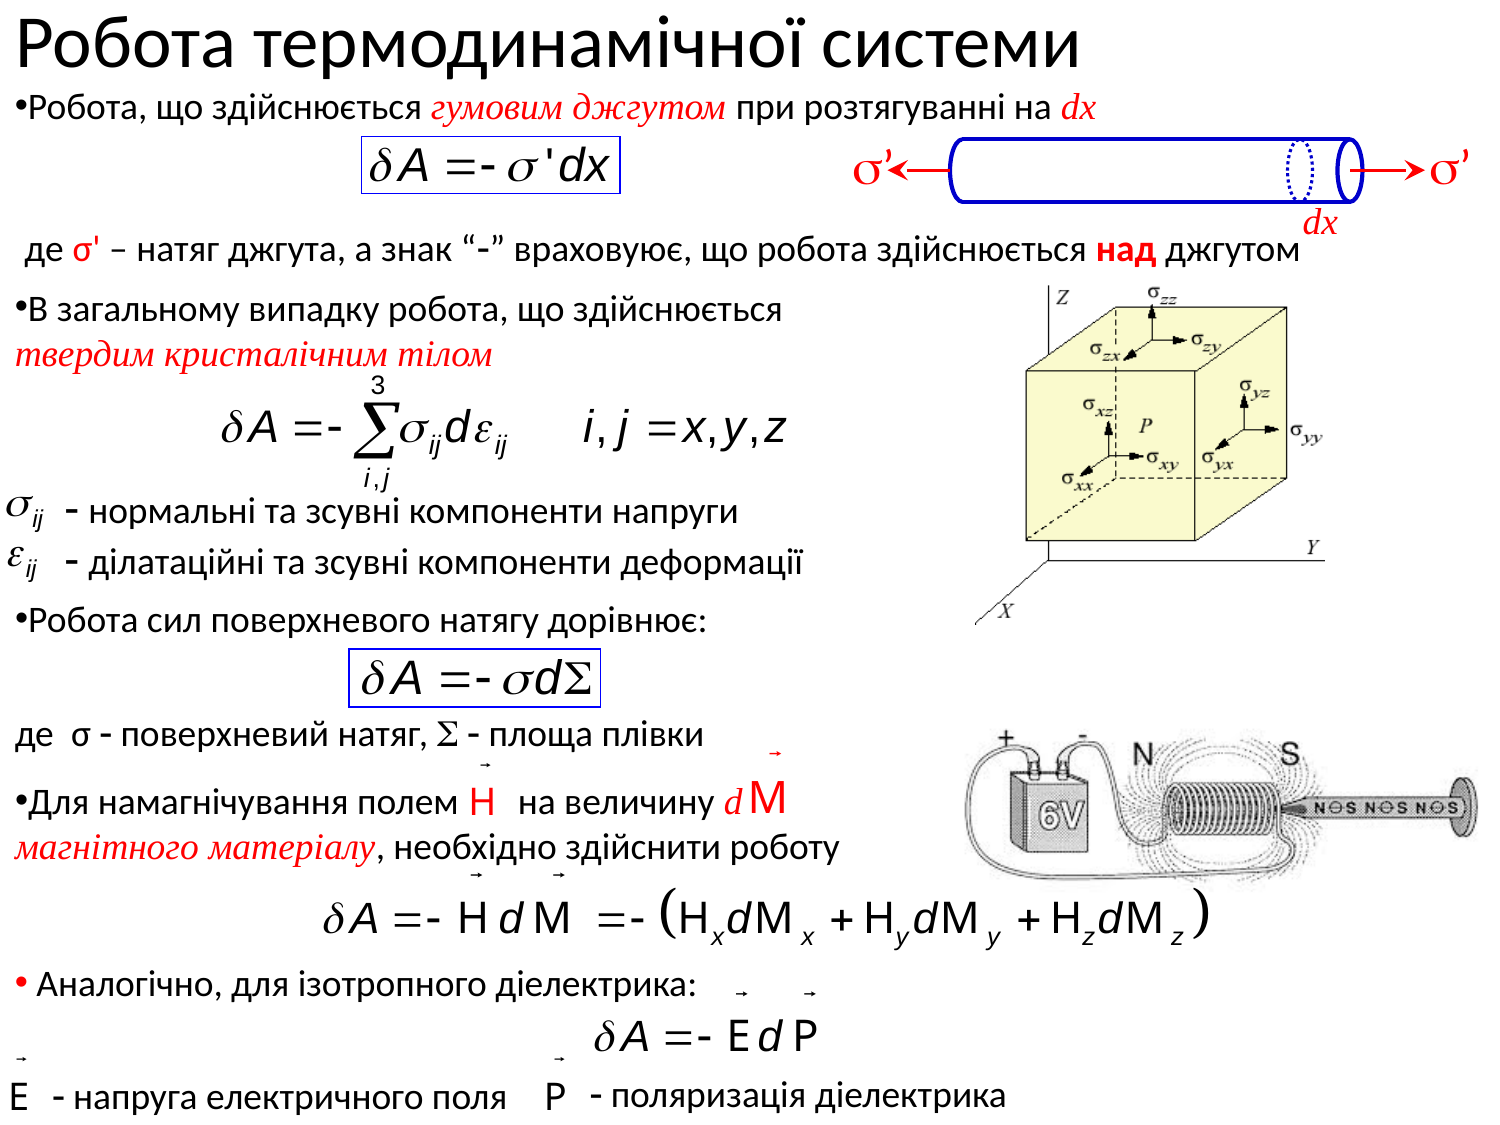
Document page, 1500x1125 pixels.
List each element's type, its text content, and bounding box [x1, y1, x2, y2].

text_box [213, 362, 797, 504]
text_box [349, 649, 601, 707]
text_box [583, 981, 833, 1063]
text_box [0, 1049, 39, 1120]
text_box  поляризація діелектрика [582, 1062, 1150, 1123]
text_box Робота, що здійснюється гумовим джгутом при розтягуванні на dx [0, 74, 1500, 135]
text_box Для намагнічування полем на величину d магнітного матеріалу, необхідно здійснити роботу [0, 769, 925, 875]
picture [940, 704, 1500, 926]
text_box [534, 1049, 579, 1120]
text_box В загальному випадку робота, що здійснюється твердим кристалічним тілом [0, 278, 875, 381]
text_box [362, 137, 620, 194]
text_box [312, 863, 1215, 963]
title Робота термодинамічної системи [0, 1, 1500, 74]
text_box Робота сил поверхневого натягу дорівнює: [0, 587, 775, 648]
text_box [462, 754, 507, 826]
picture [974, 275, 1326, 626]
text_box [737, 742, 809, 825]
text_box де σ  поверхневий натяг,   площа плівки [0, 701, 1088, 762]
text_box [0, 474, 53, 541]
text_box  нормальні та зсувні компоненти напруги [53, 474, 969, 525]
text_box  ділатаційні та зсувні компоненти деформації [50, 525, 969, 590]
text_box де σ' – натяг джгута, а знак “” враховуює, що робота здійснюється над джгутом [0, 212, 1475, 278]
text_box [837, 126, 1488, 251]
text_box  напруга електричного поля [41, 1064, 531, 1125]
text_box Аналогічно, для ізотропного діелектрика: [0, 951, 1500, 1012]
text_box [0, 524, 46, 591]
